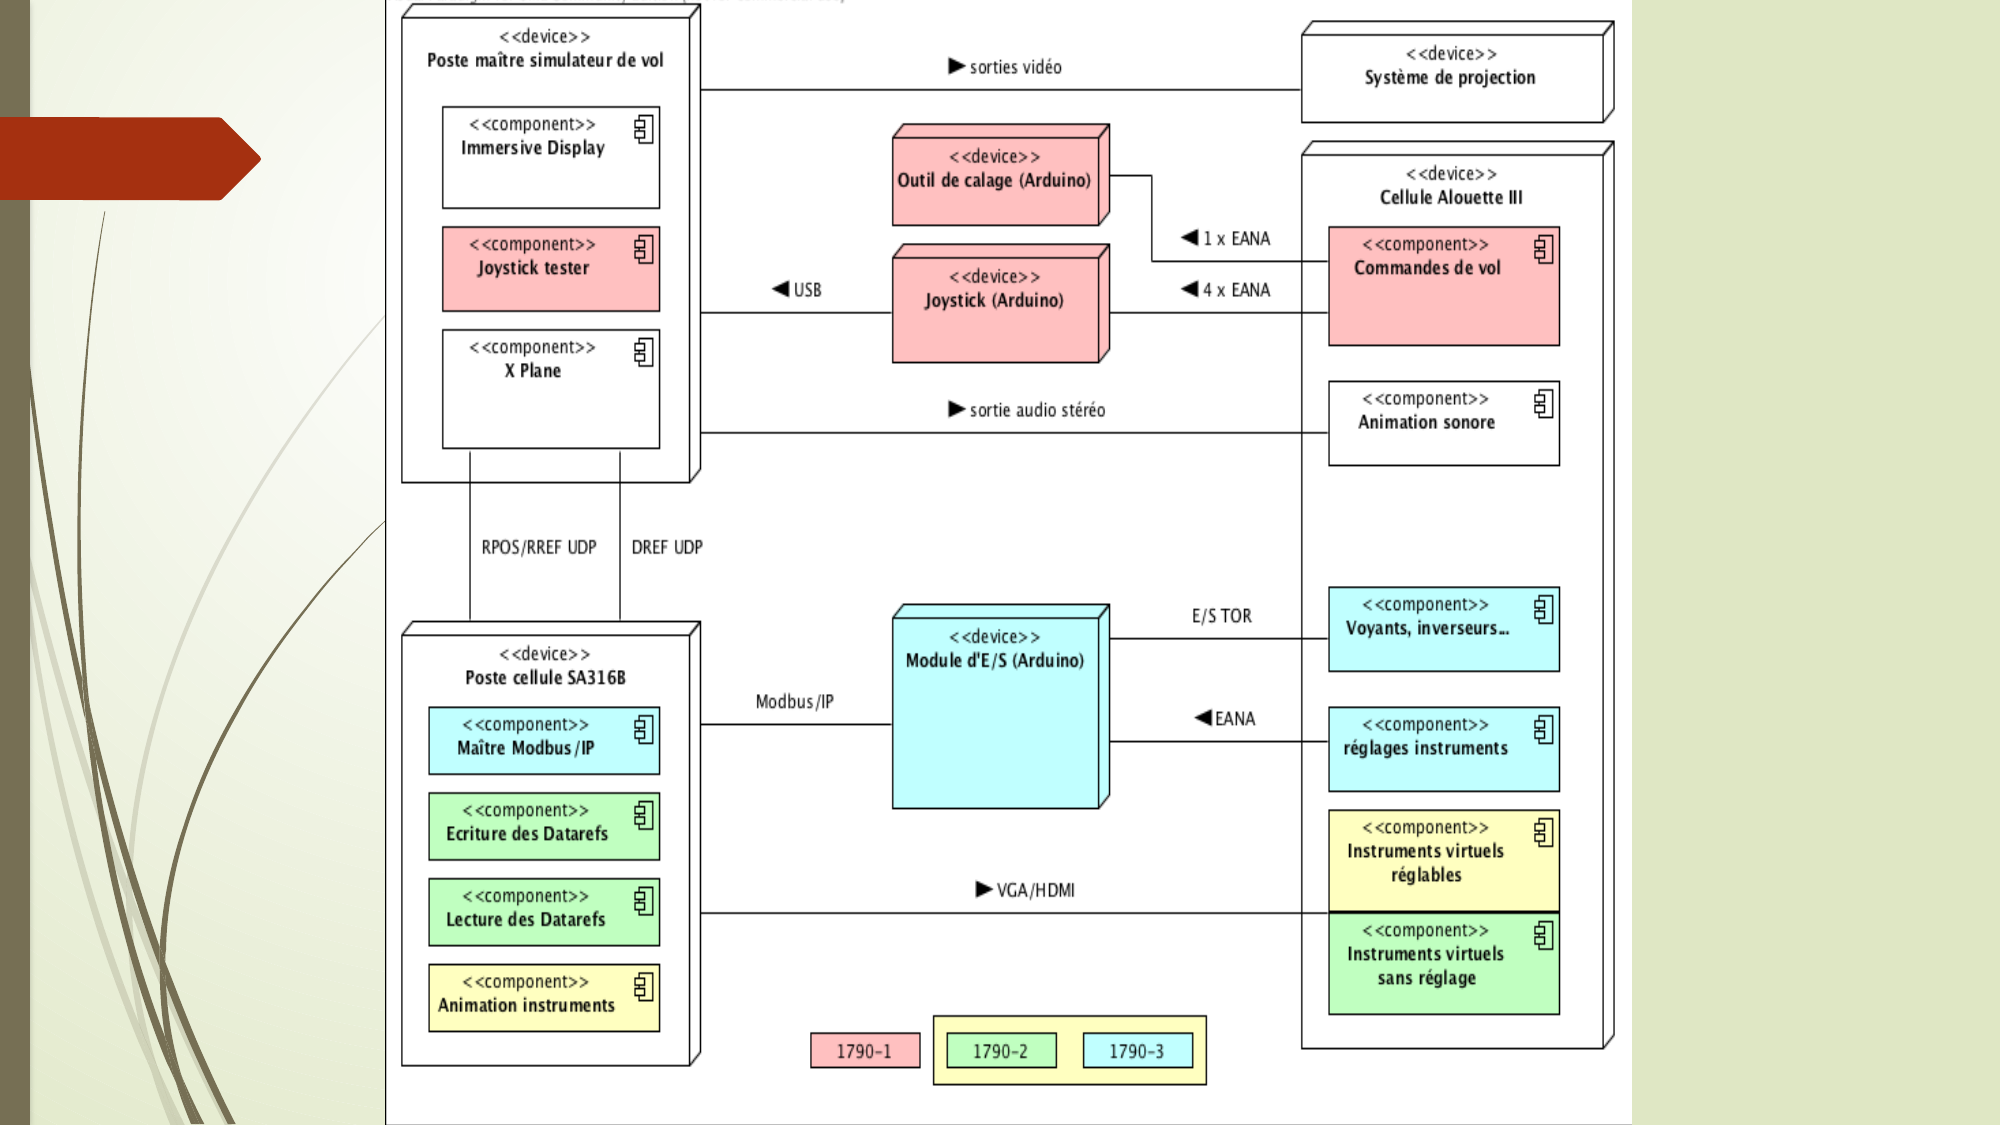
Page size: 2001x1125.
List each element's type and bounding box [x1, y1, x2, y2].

picture [384, 0, 1632, 1125]
